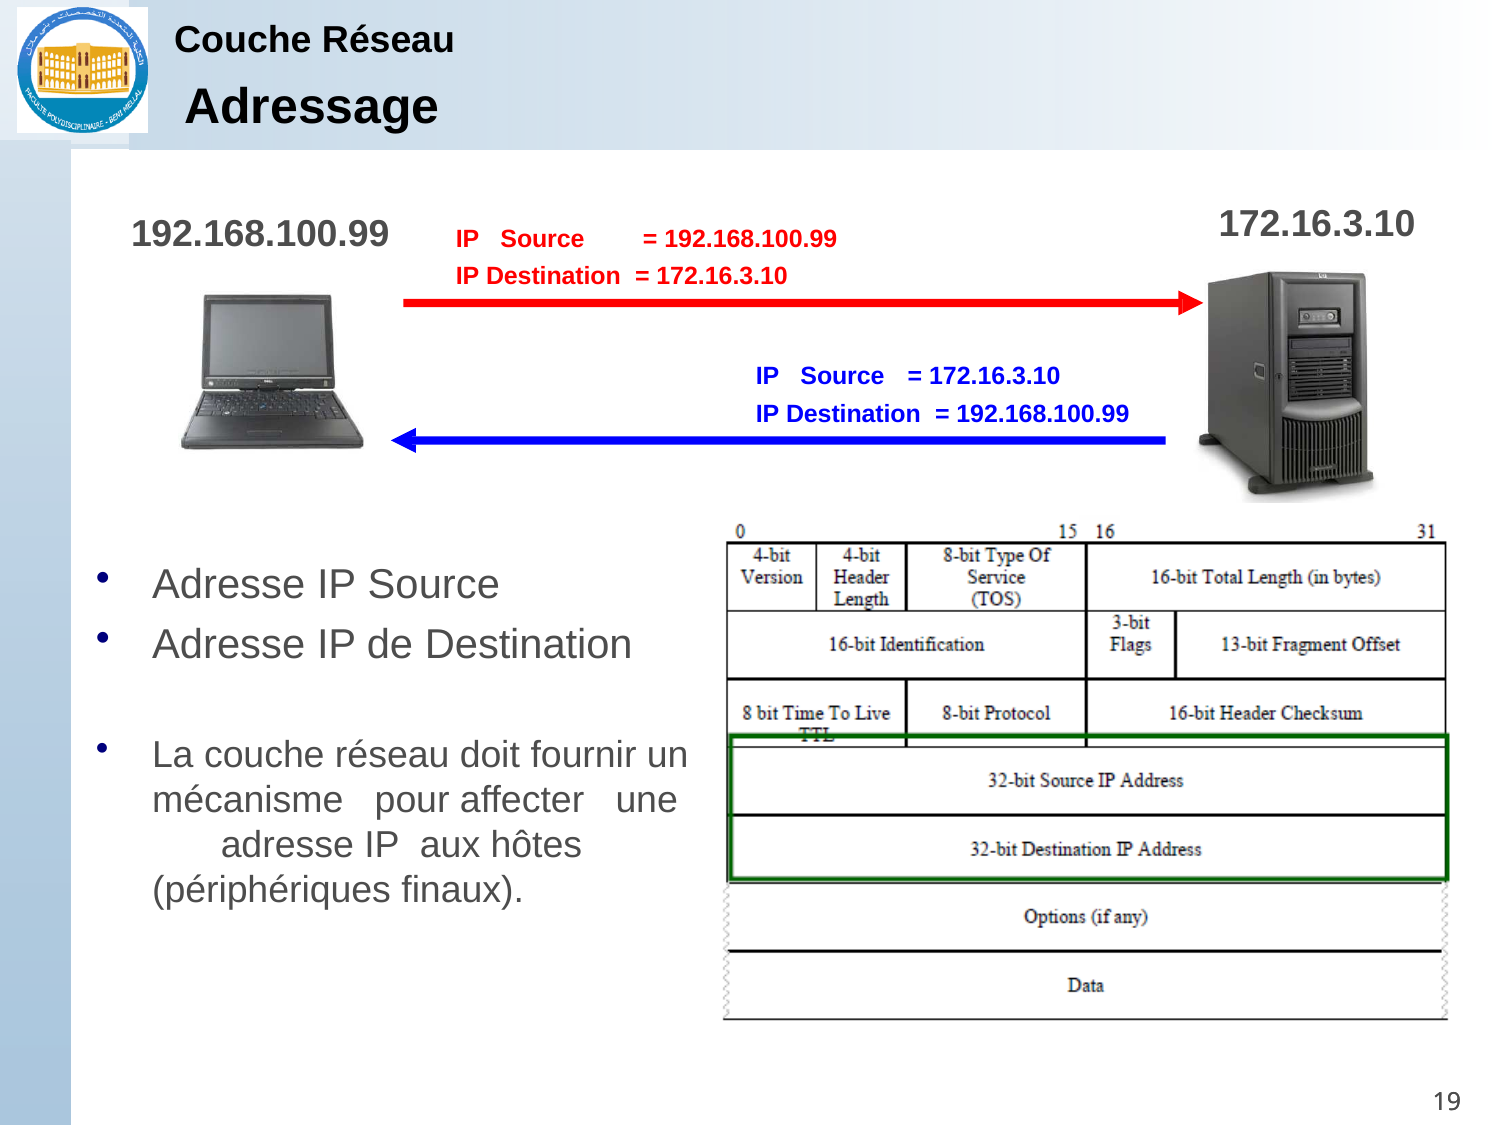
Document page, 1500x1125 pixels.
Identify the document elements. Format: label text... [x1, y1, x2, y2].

text_box Couche Réseau [159, 7, 1500, 68]
picture [110, 111, 121, 121]
text_box Adresse IP Source Adresse IP de Destination [93, 557, 636, 668]
picture [27, 89, 33, 98]
picture [714, 515, 1456, 1026]
picture [17, 6, 148, 133]
text_box Adressage [169, 66, 1438, 141]
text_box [128, 198, 1429, 504]
picture [97, 85, 148, 133]
text_box La couche réseau doit fournir un mécanisme pour affecter une adresse IP aux hôtes (périphériques finaux). [93, 730, 709, 911]
picture [0, 140, 129, 1125]
picture [124, 102, 131, 110]
